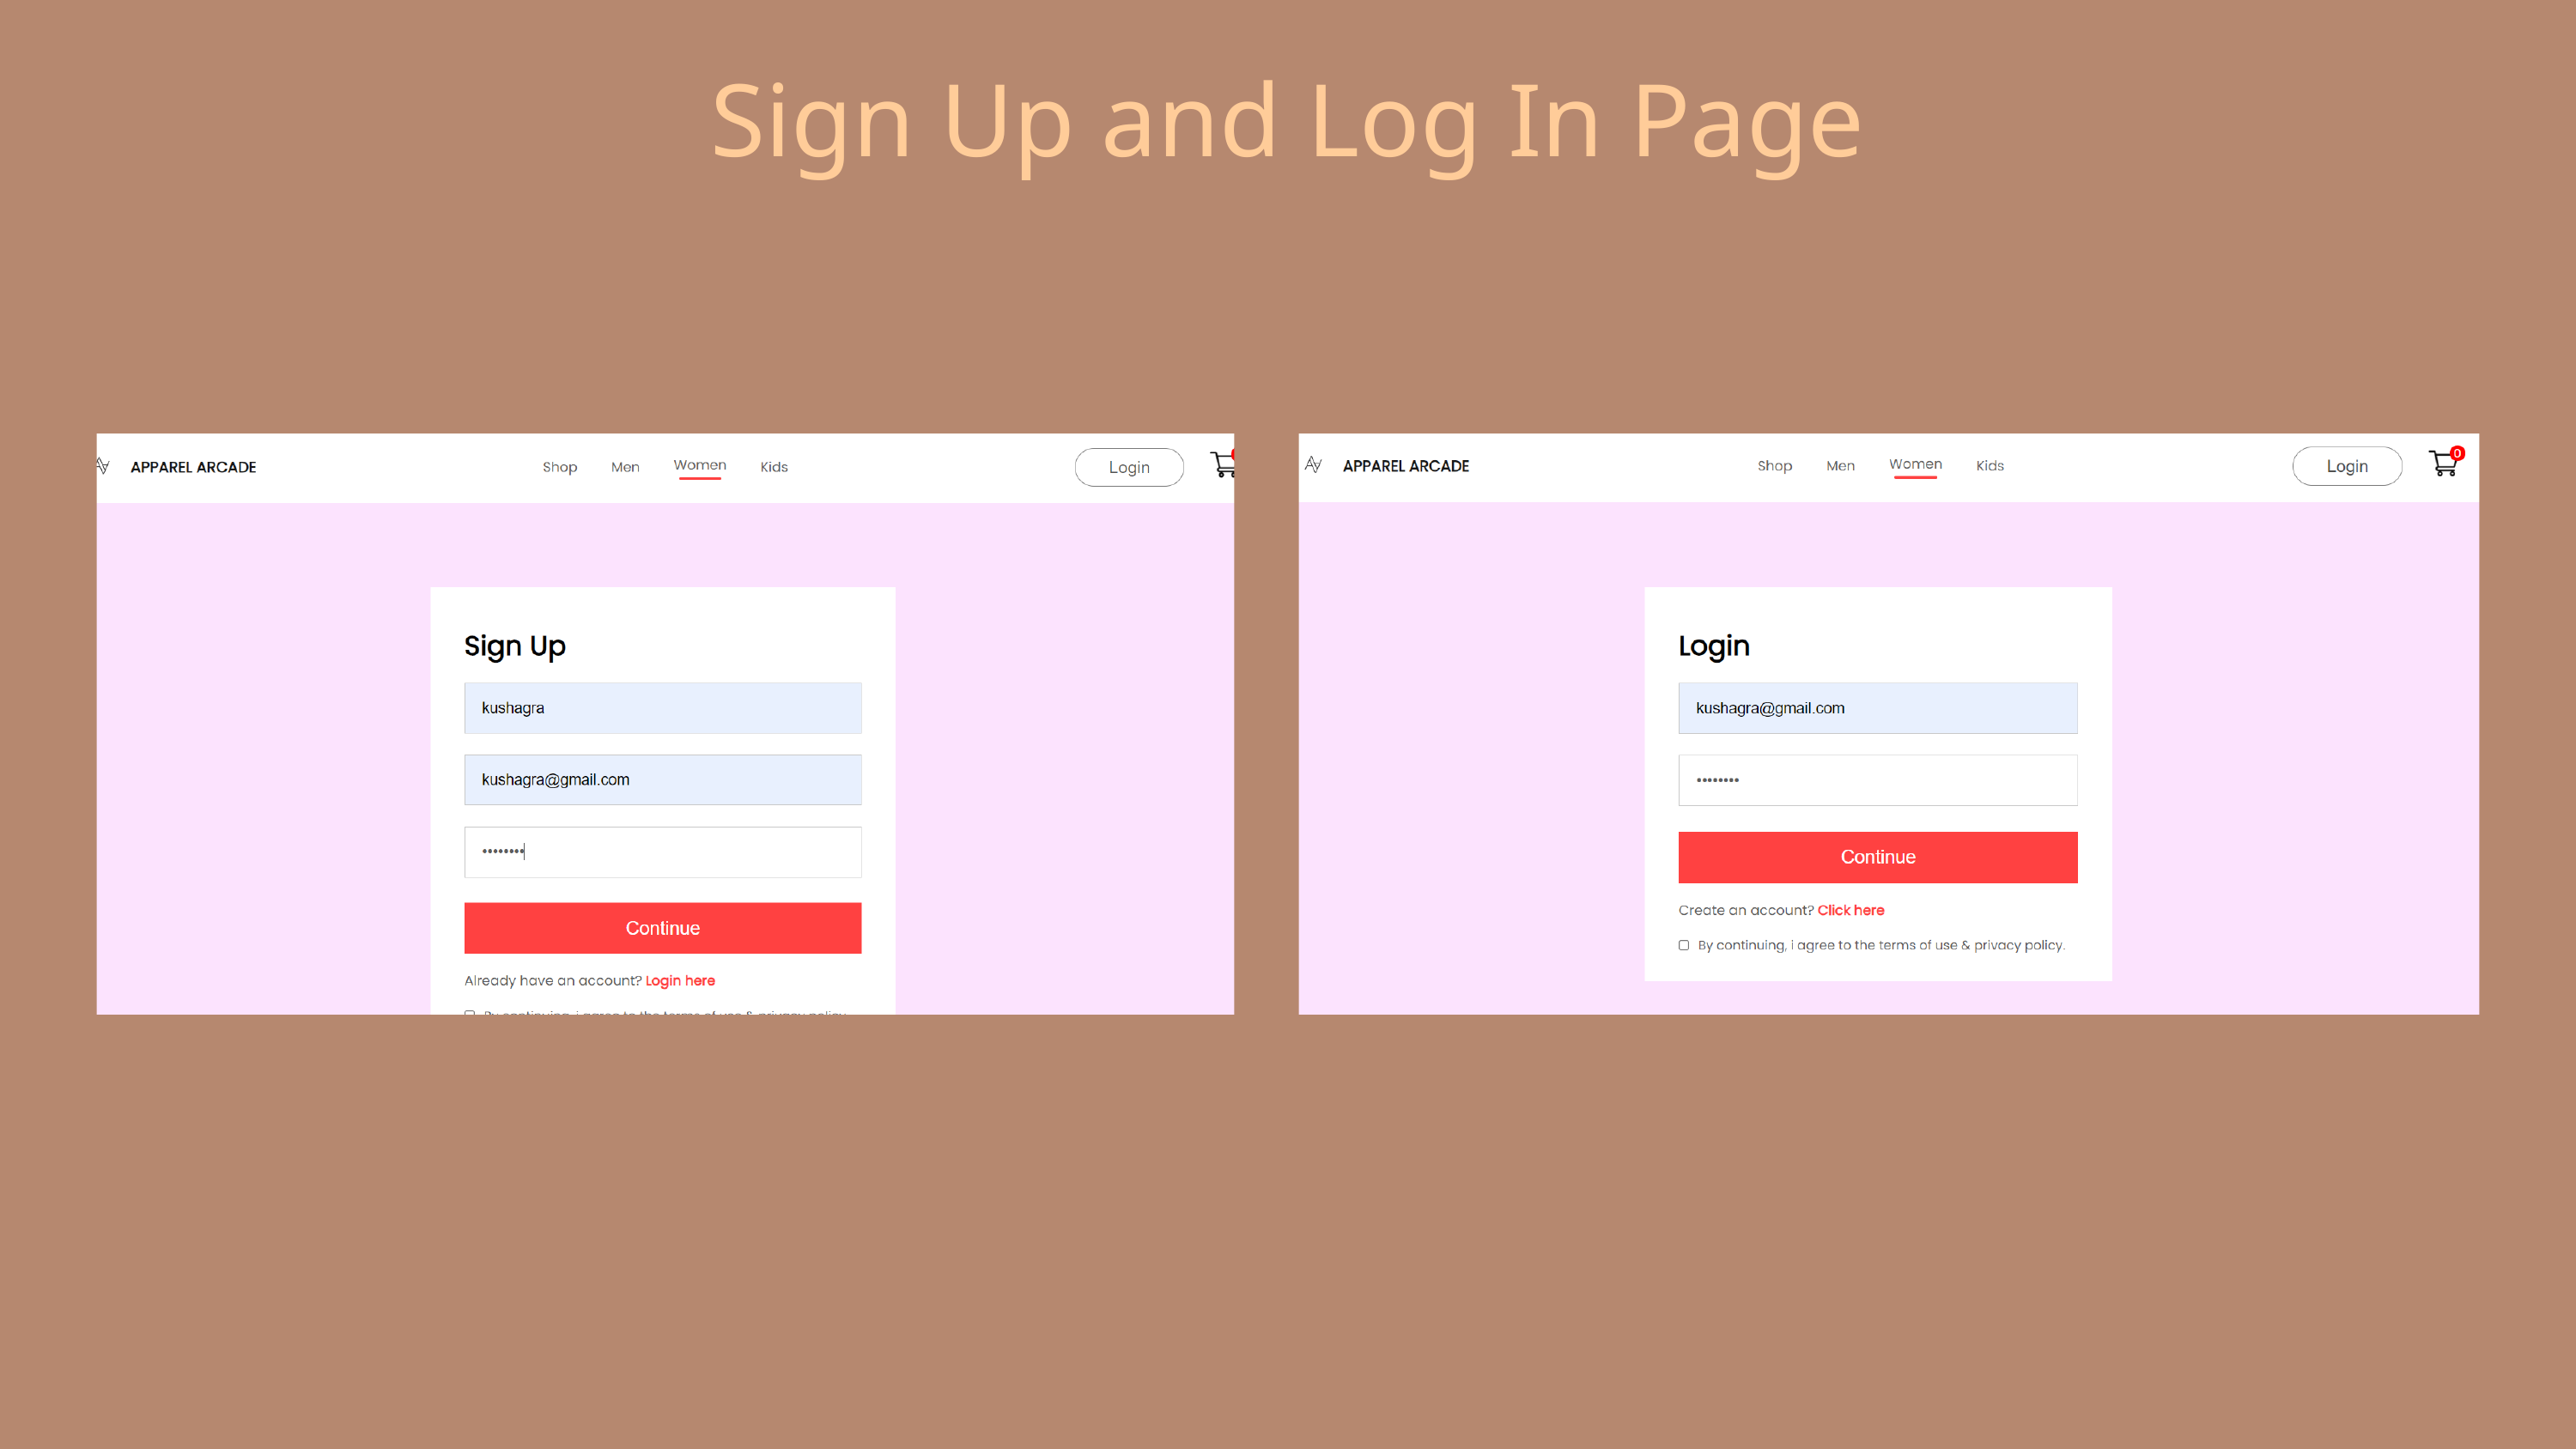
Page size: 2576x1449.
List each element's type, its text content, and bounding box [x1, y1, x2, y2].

text_box Sign Up and Log In Page [494, 27, 2082, 178]
picture [1298, 433, 2480, 1016]
picture [96, 433, 1235, 1016]
